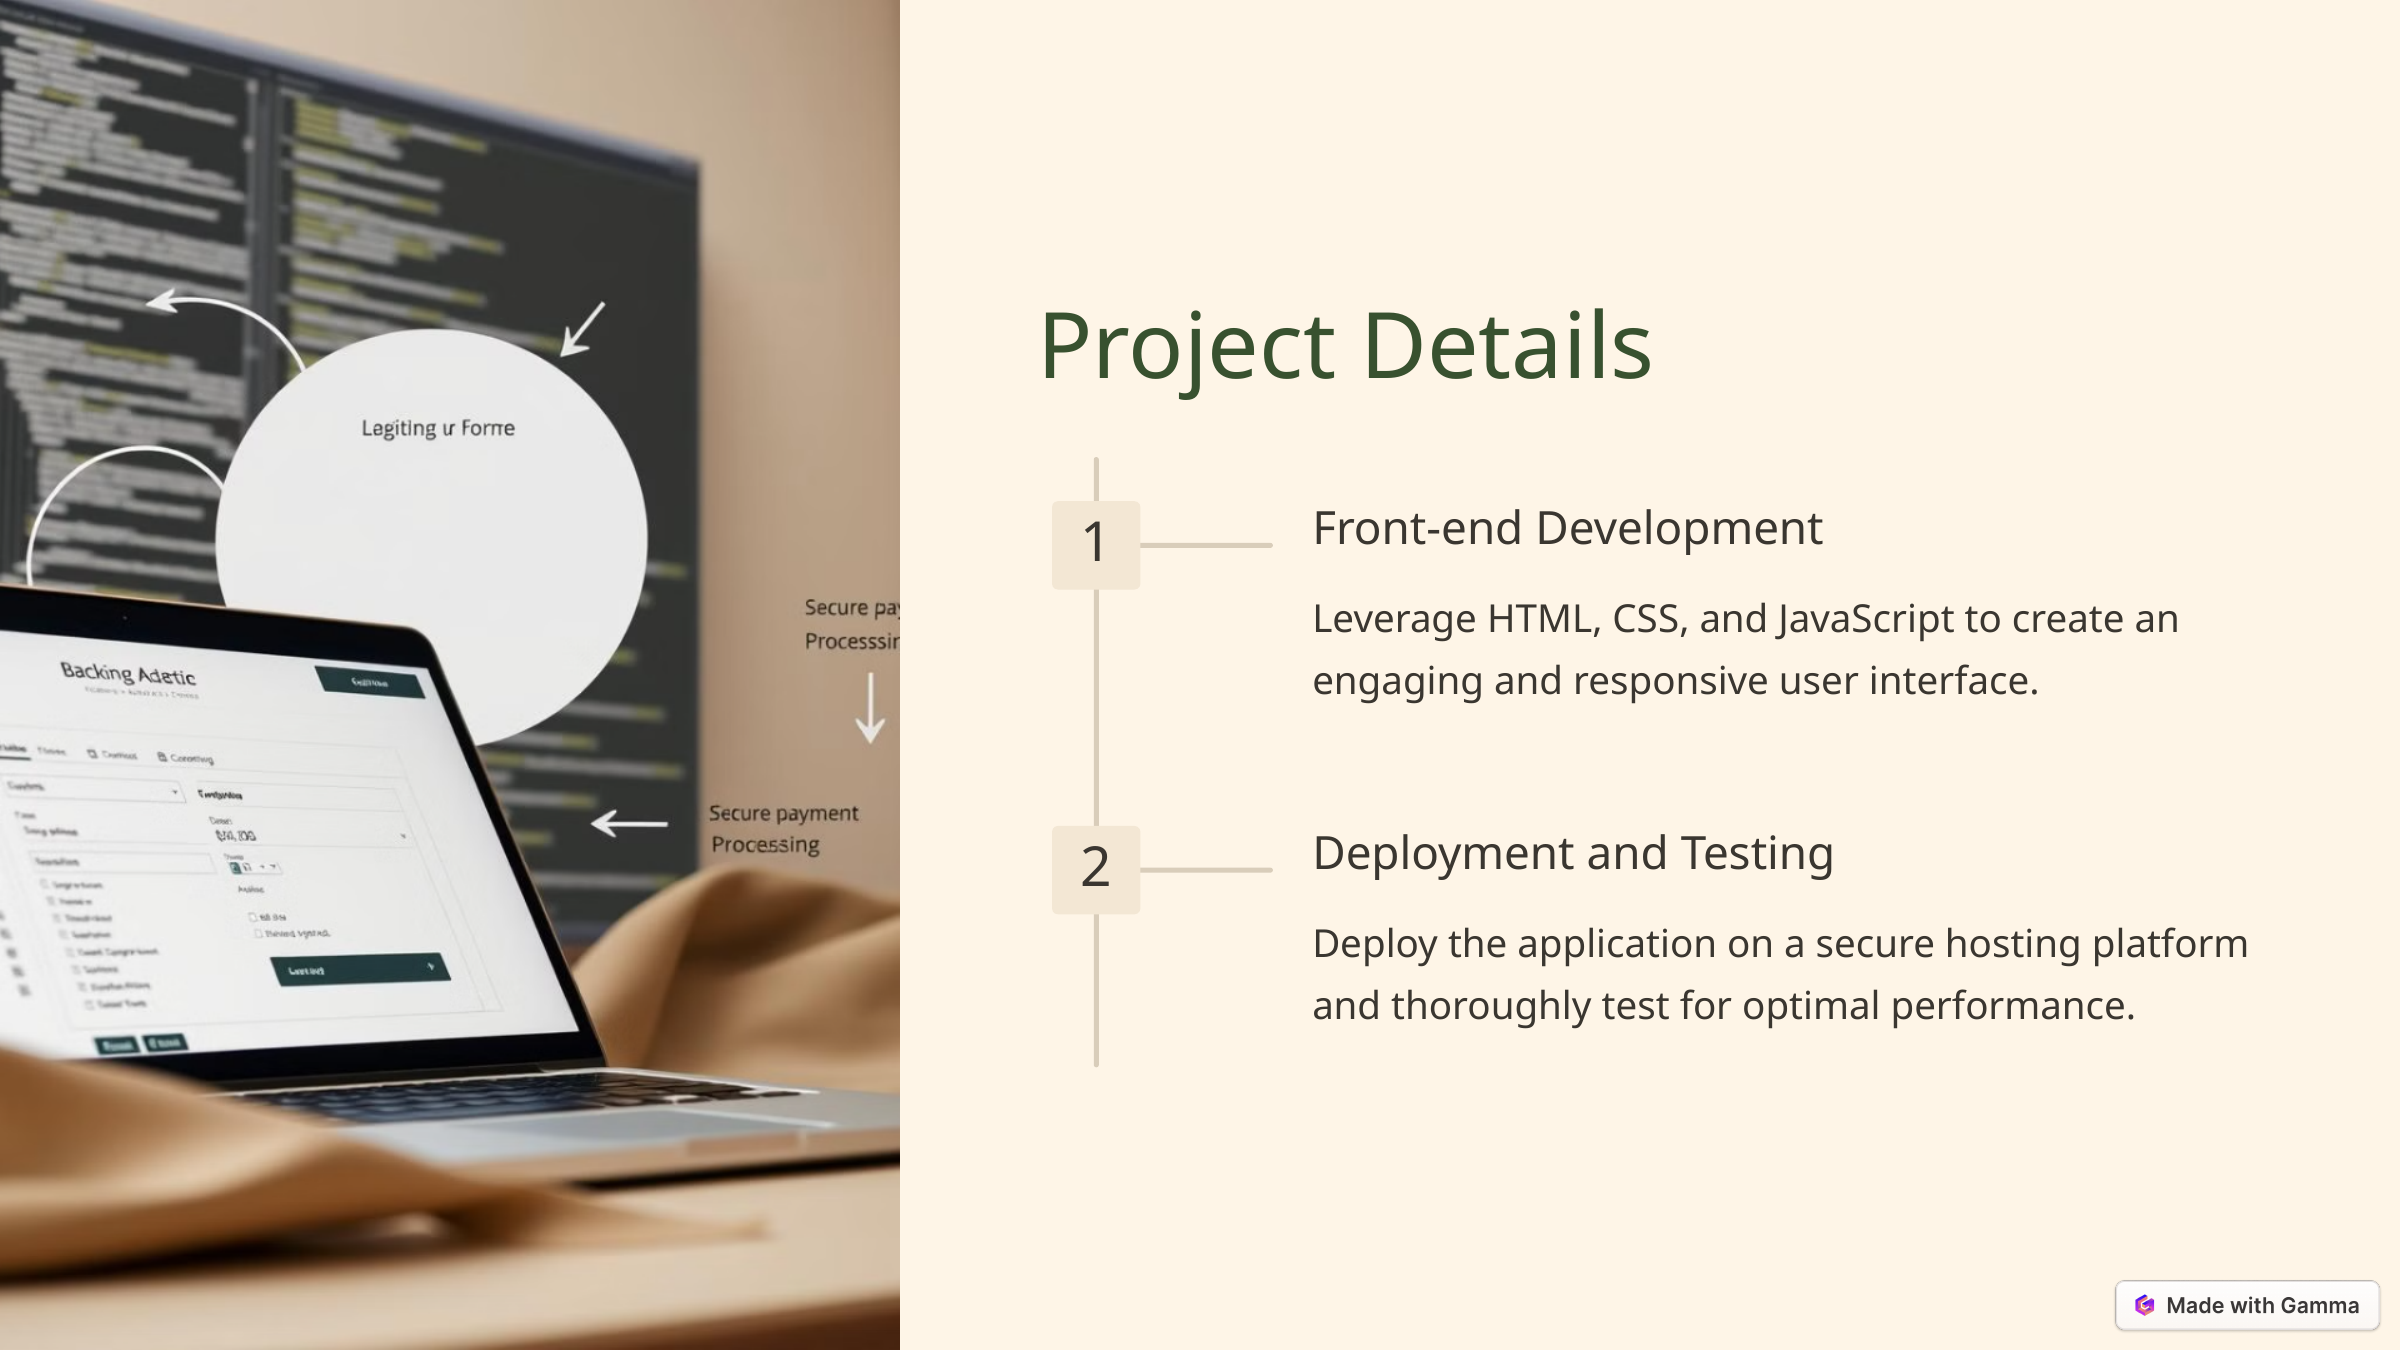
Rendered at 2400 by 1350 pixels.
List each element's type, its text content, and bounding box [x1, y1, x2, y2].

text_box Front-end Development [1312, 496, 1831, 554]
text_box [1093, 457, 1099, 501]
text_box Project Details [1037, 282, 1962, 399]
text_box Leverage HTML, CSS, and JavaScript to create an engaging and responsive user interface. [1312, 577, 2263, 704]
text_box [1052, 501, 1141, 590]
picture [2106, 1271, 2389, 1339]
text_box [1093, 915, 1099, 1068]
text_box Deploy the application on a secure hosting platform and thoroughly test for optimal performance. [1312, 902, 2263, 1028]
text_box [1052, 825, 1141, 915]
text_box [1141, 867, 1273, 873]
picture [0, 0, 900, 1350]
text_box [1093, 590, 1099, 825]
text_box 2 [1081, 842, 1112, 898]
text_box 1 [1086, 517, 1107, 574]
text_box Deployment and Testing [1312, 821, 1837, 879]
text_box [1141, 542, 1273, 548]
